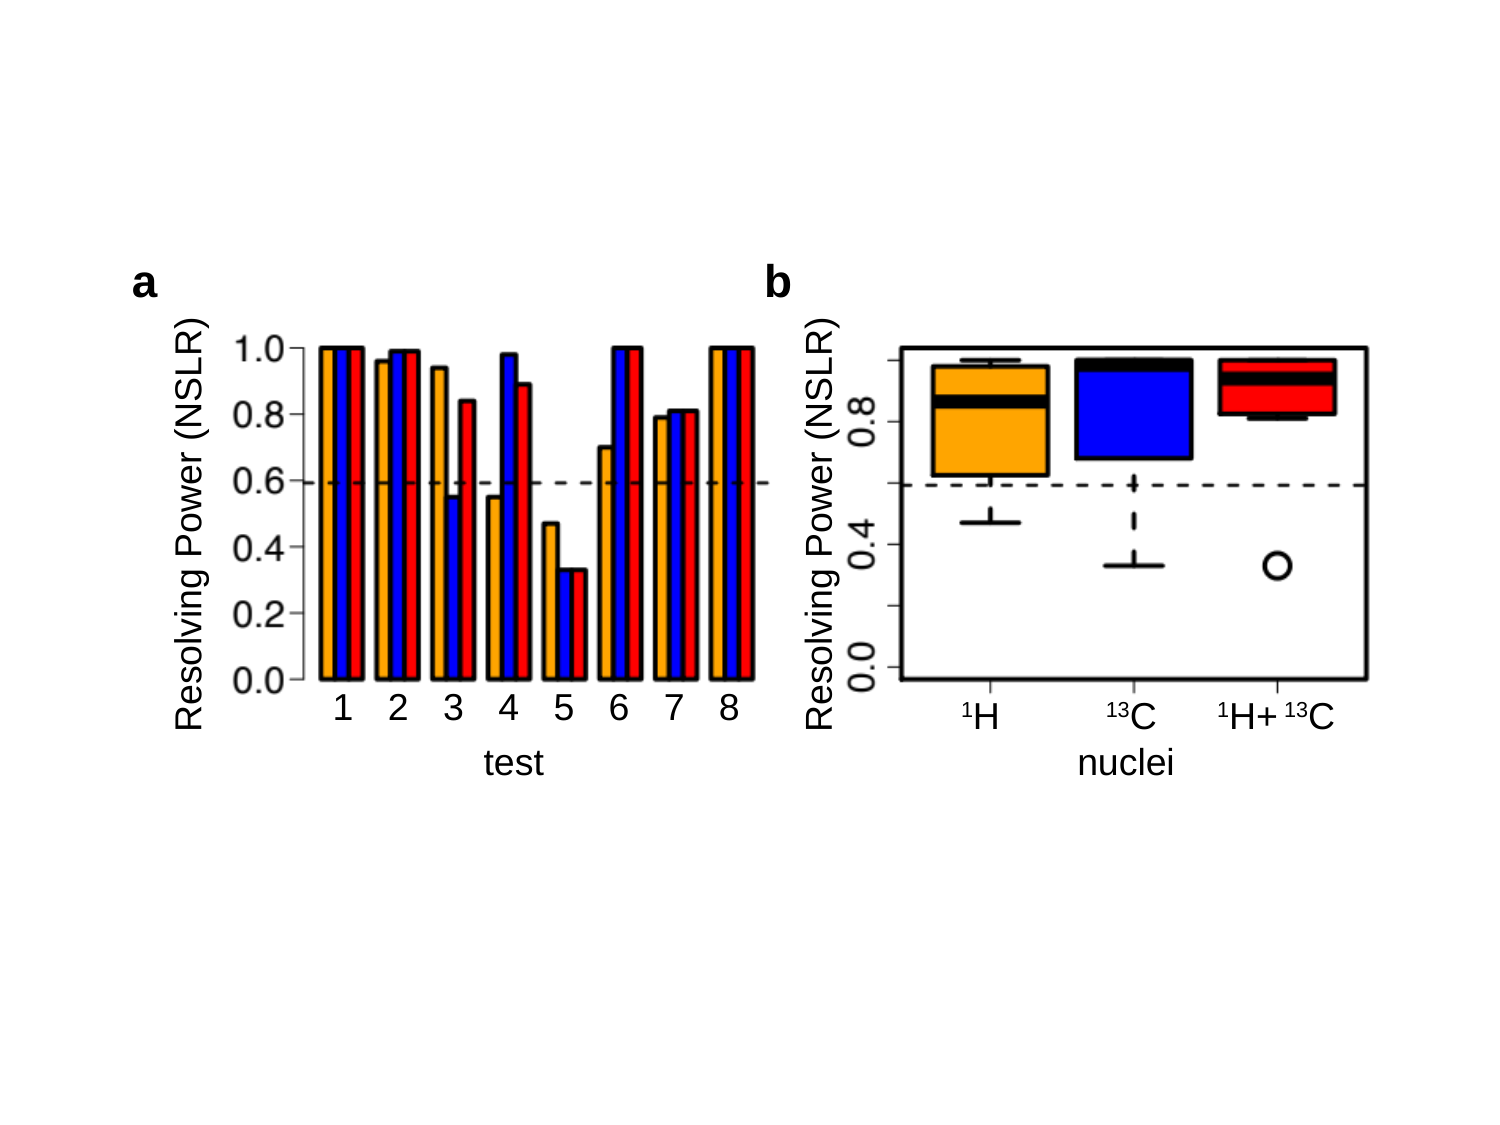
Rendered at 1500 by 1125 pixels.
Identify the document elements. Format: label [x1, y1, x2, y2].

text_box [116, 244, 1384, 792]
